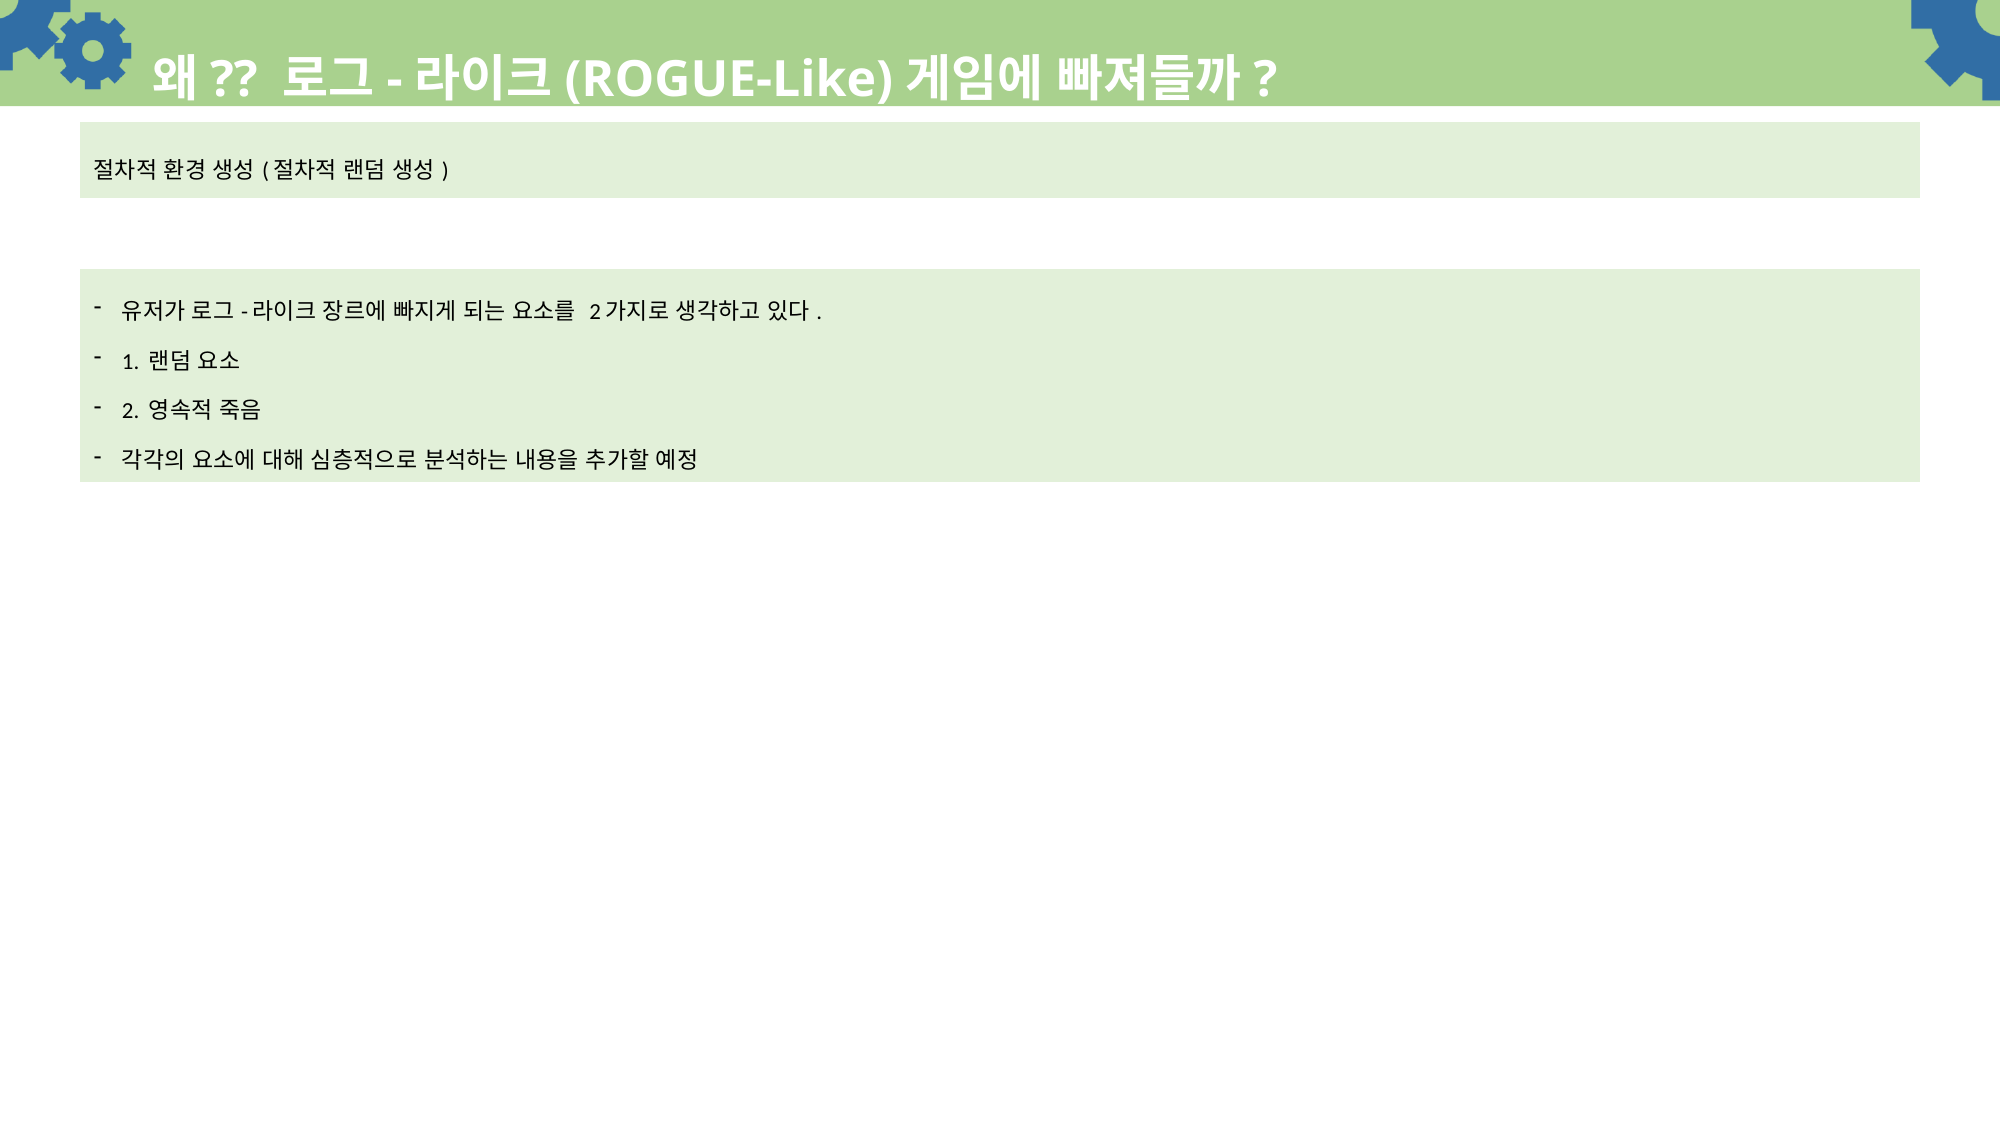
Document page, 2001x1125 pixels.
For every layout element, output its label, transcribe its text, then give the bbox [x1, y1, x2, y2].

title 왜?? 로그-라이크(ROGUE-Like)게임에 빠져들까? [137, 22, 1863, 101]
table_header 절차적 환경 생성(절차적 랜덤 생성) [80, 122, 1920, 198]
table_header 유저가 로그-라이크 장르에 빠지게 되는 요소를 2가지로 생각하고 있다. 1. 랜덤 요소 2. 영속적 죽음 각각의 요소에 대해 심층적으로 분석하는 내용을 추가할 예정 [80, 269, 1920, 482]
